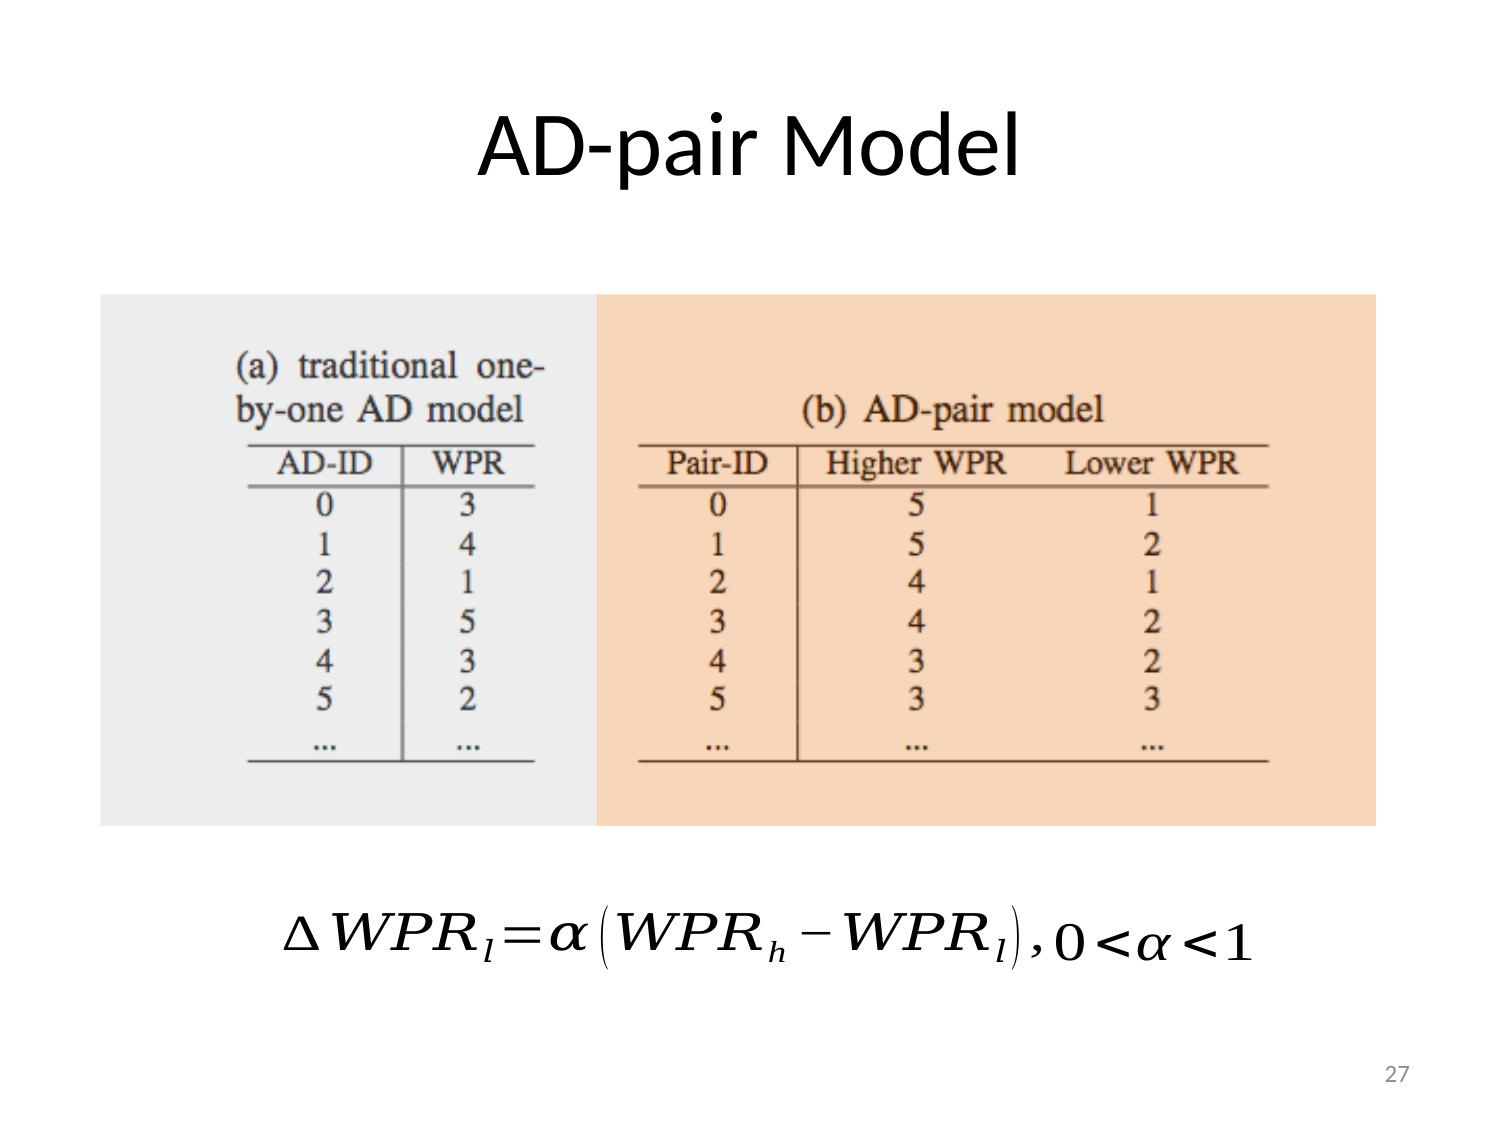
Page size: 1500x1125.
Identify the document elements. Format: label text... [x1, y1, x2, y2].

text_box [594, 292, 1378, 828]
title AD-pair Model [75, 45, 1425, 233]
slide_number 27 [1074, 1042, 1425, 1103]
text_box [98, 292, 594, 828]
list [204, 343, 1295, 790]
